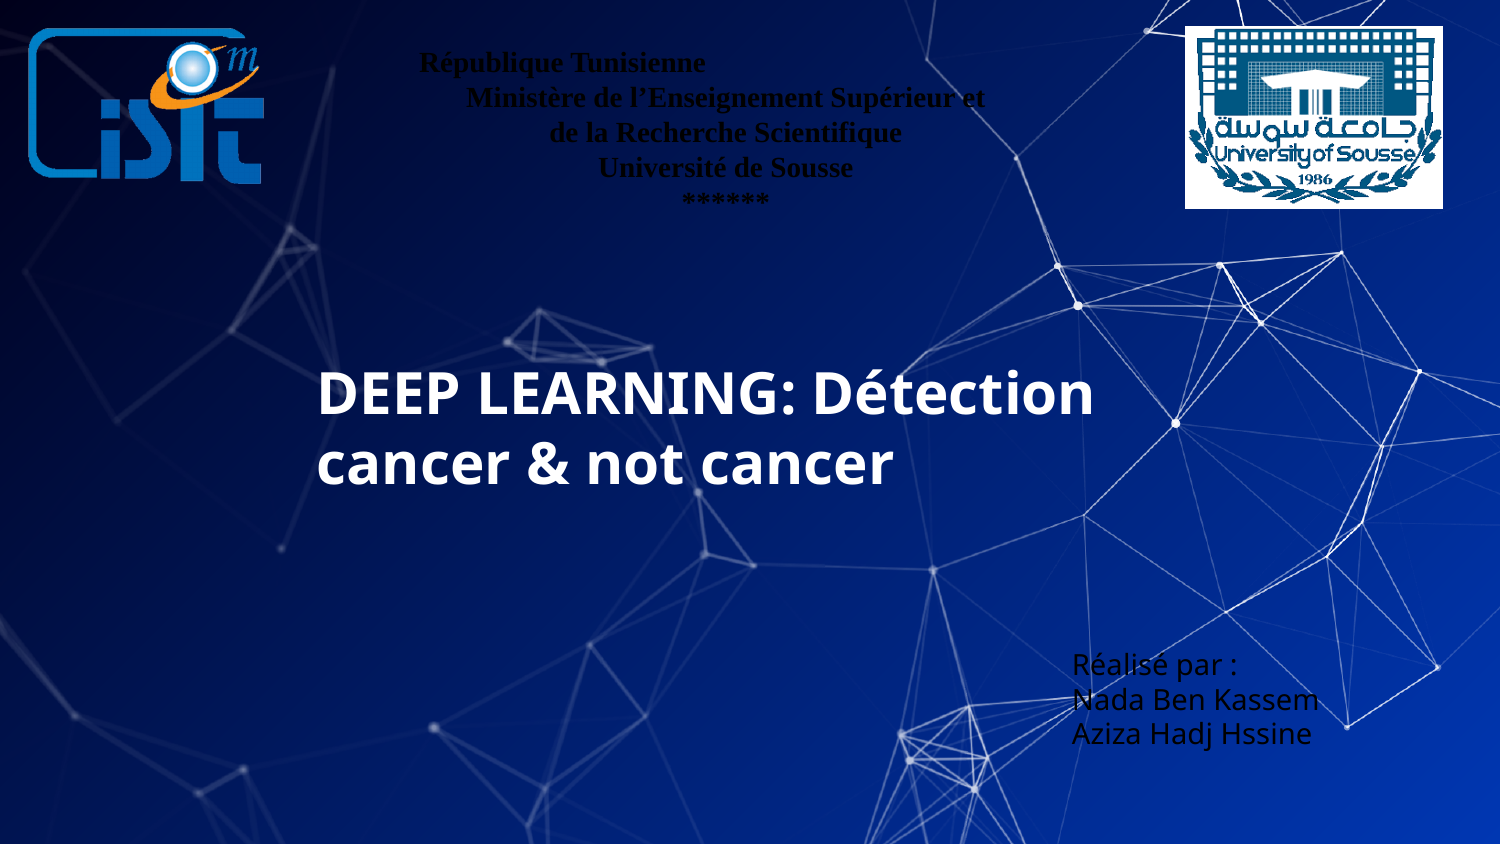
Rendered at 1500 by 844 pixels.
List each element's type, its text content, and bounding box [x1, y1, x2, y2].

picture [0, 0, 1500, 844]
text_box République Tunisienne Ministère de l’Enseignement Supérieur et de la Recherche Scientifique Université de Sousse ****** [394, 36, 1058, 261]
title DEEP LEARNING: Détection cancer & not cancer [316, 355, 1268, 547]
text_box Réalisé par : Nada Ben Kassem Aziza Hadj Hssine [1057, 638, 1421, 758]
